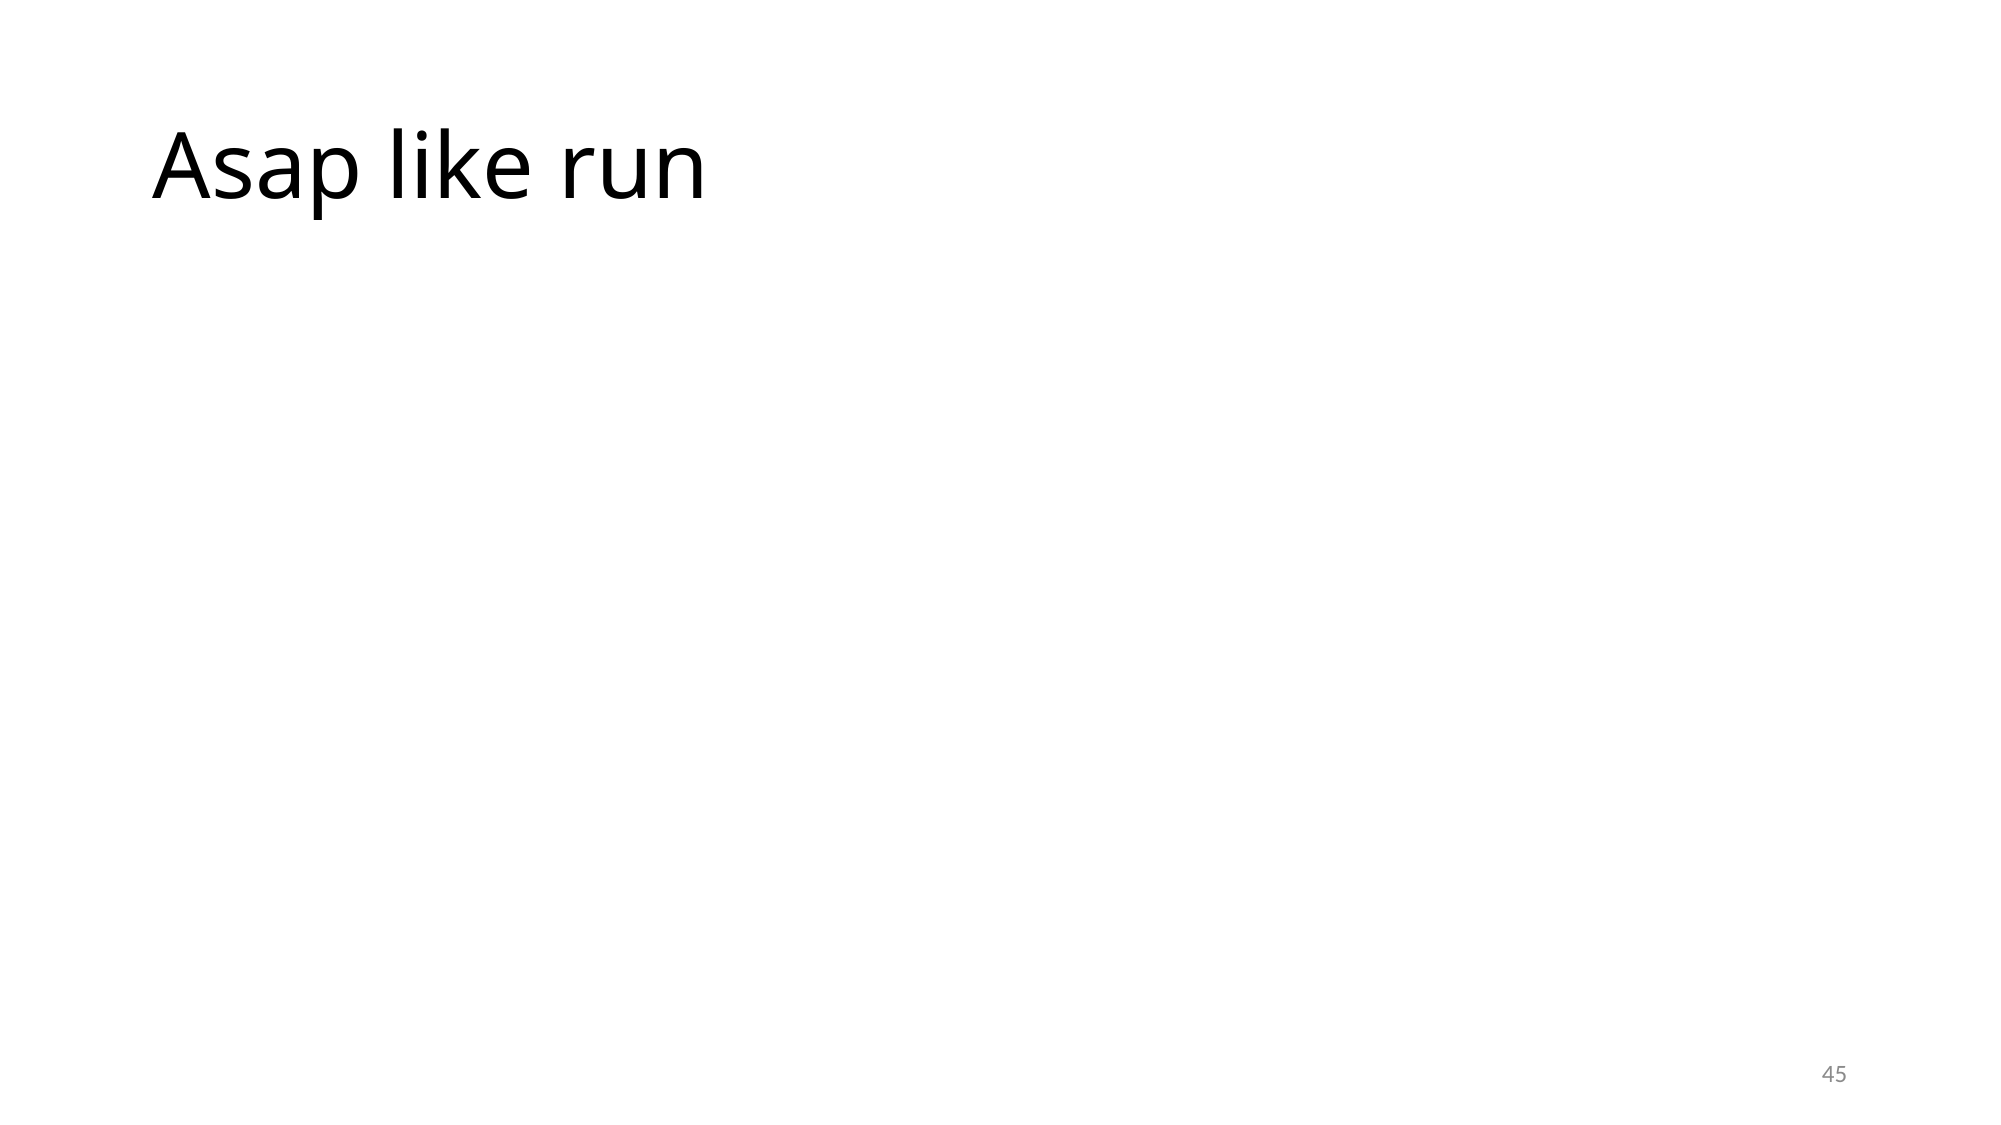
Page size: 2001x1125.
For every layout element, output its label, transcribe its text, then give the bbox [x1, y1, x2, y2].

slide_number 45 [1412, 1042, 1863, 1103]
title Asap like run [137, 59, 1863, 278]
